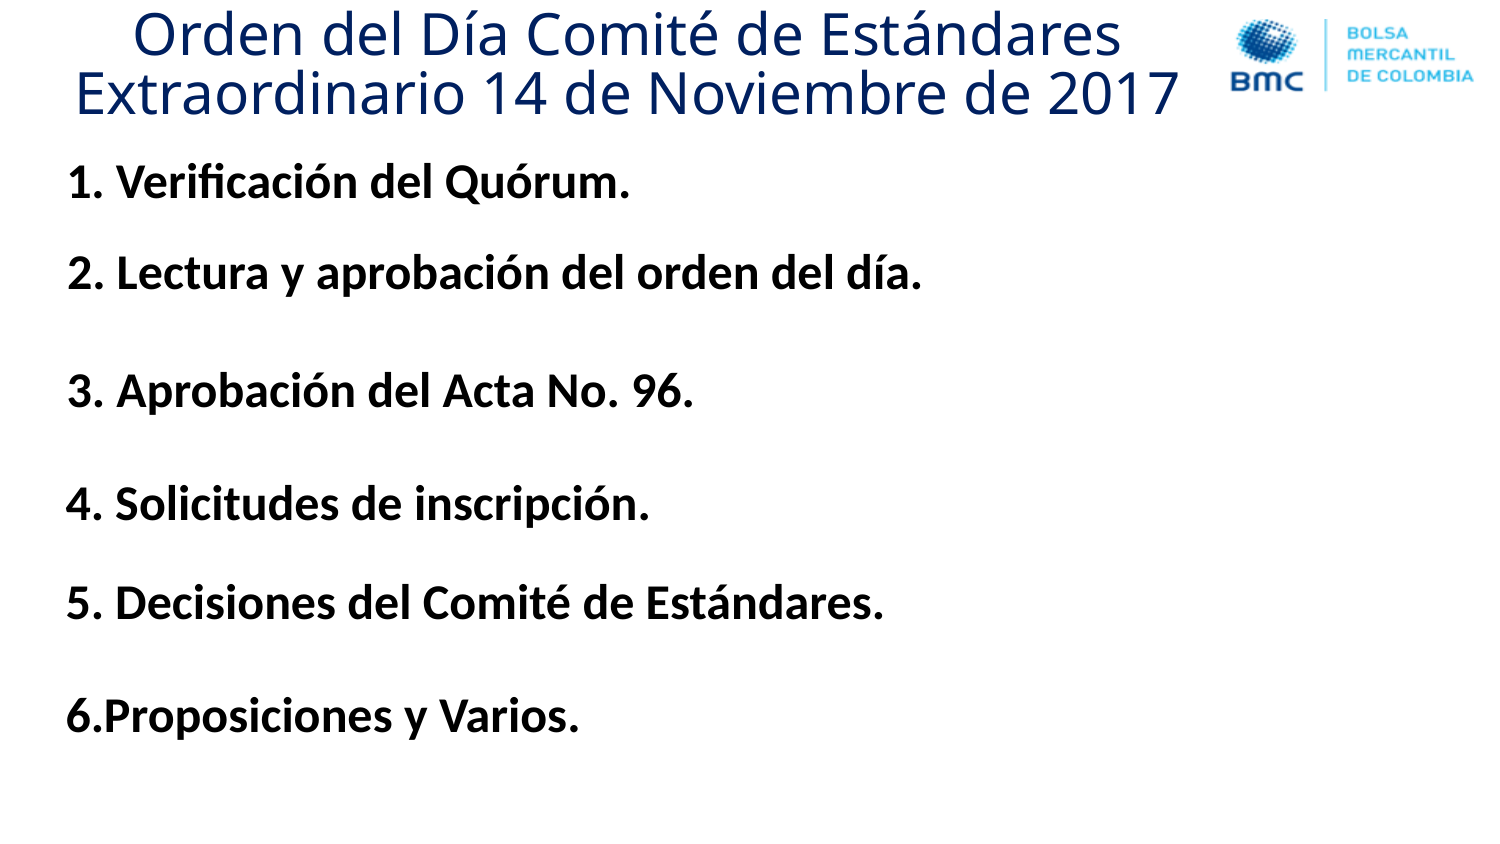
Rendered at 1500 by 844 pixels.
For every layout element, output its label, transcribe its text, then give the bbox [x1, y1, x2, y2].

picture [1229, 18, 1478, 96]
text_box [46, 137, 1454, 809]
text_box Orden del Día Comité de Estándares Extraordinario 14 de Noviembre de 2017 [25, 8, 1230, 145]
